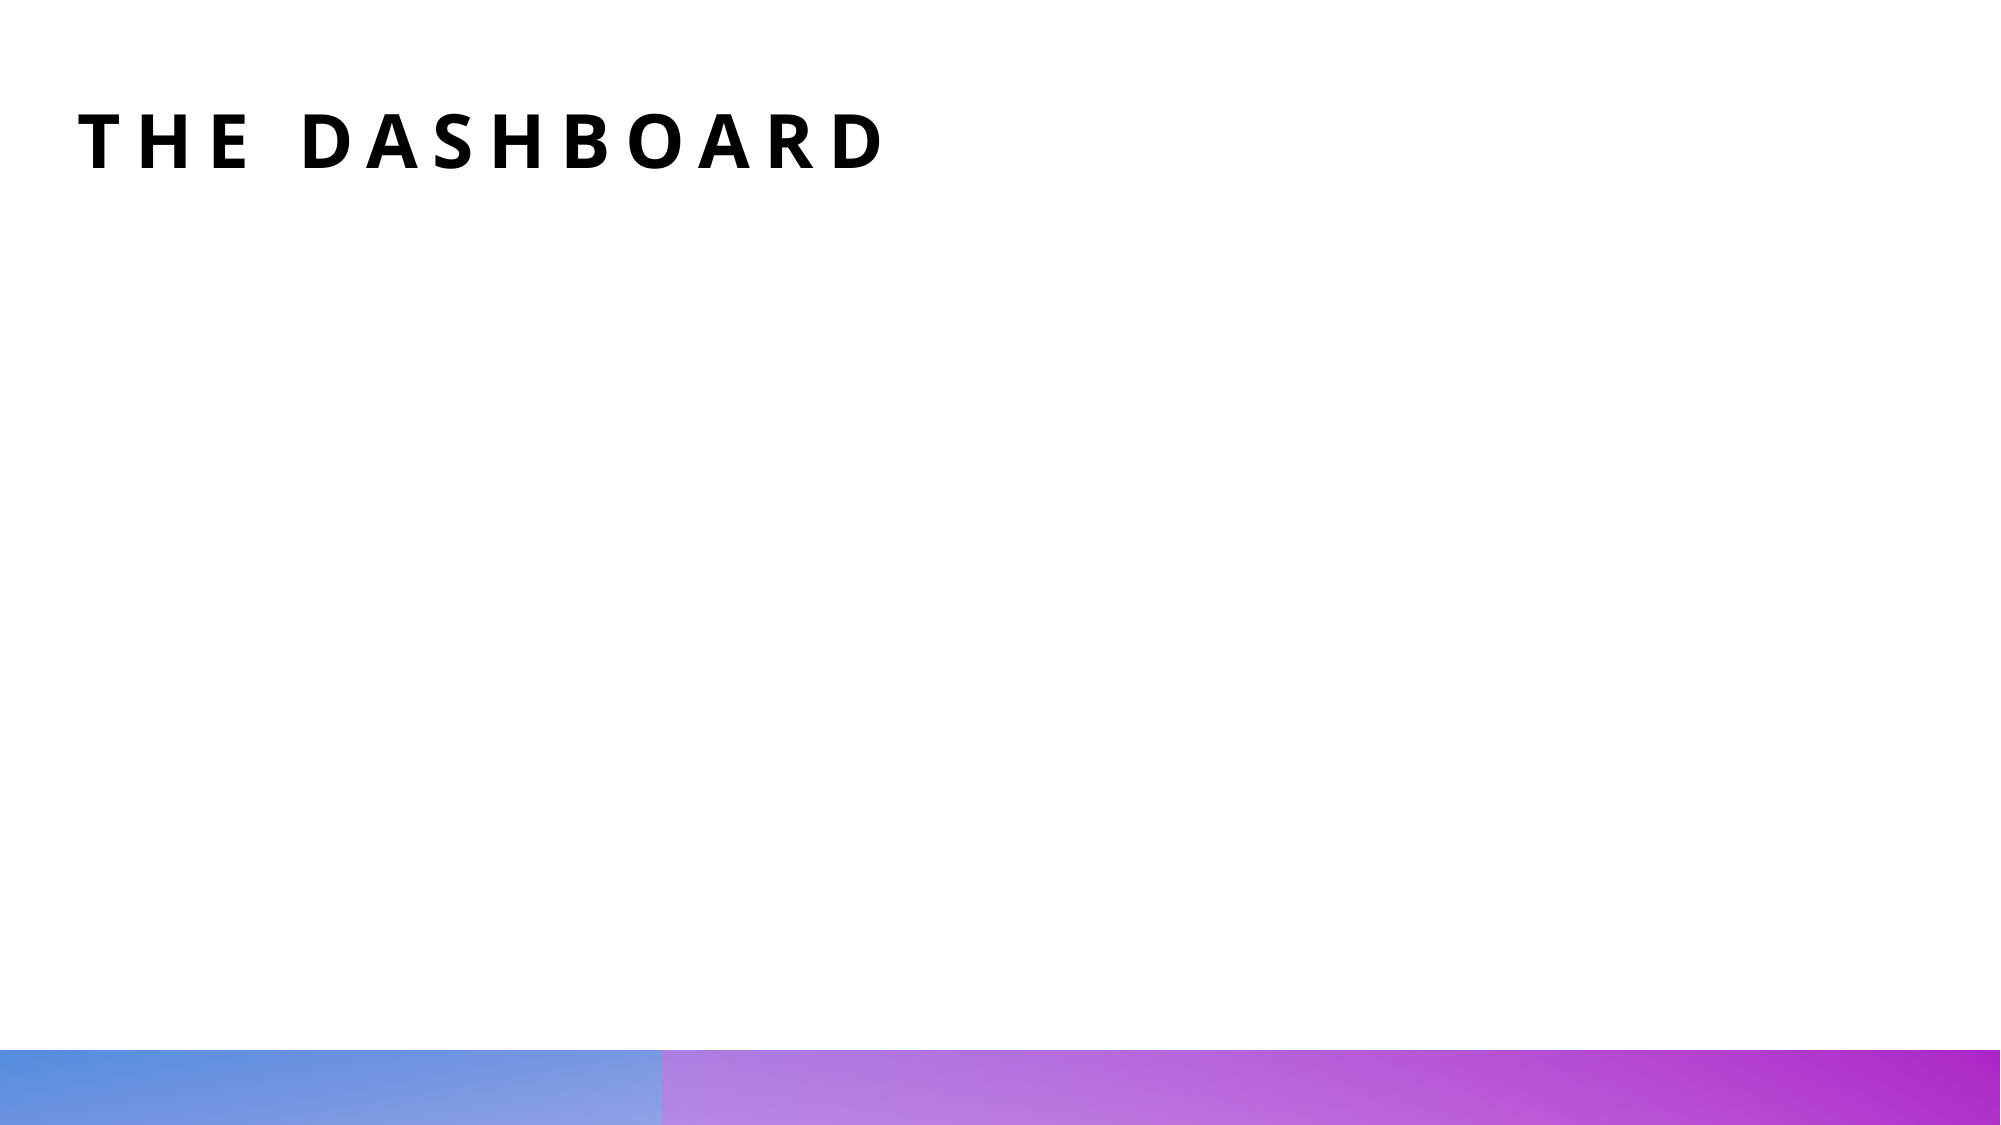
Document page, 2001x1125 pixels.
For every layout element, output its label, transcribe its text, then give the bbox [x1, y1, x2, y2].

title The dashboard [77, 67, 1758, 184]
